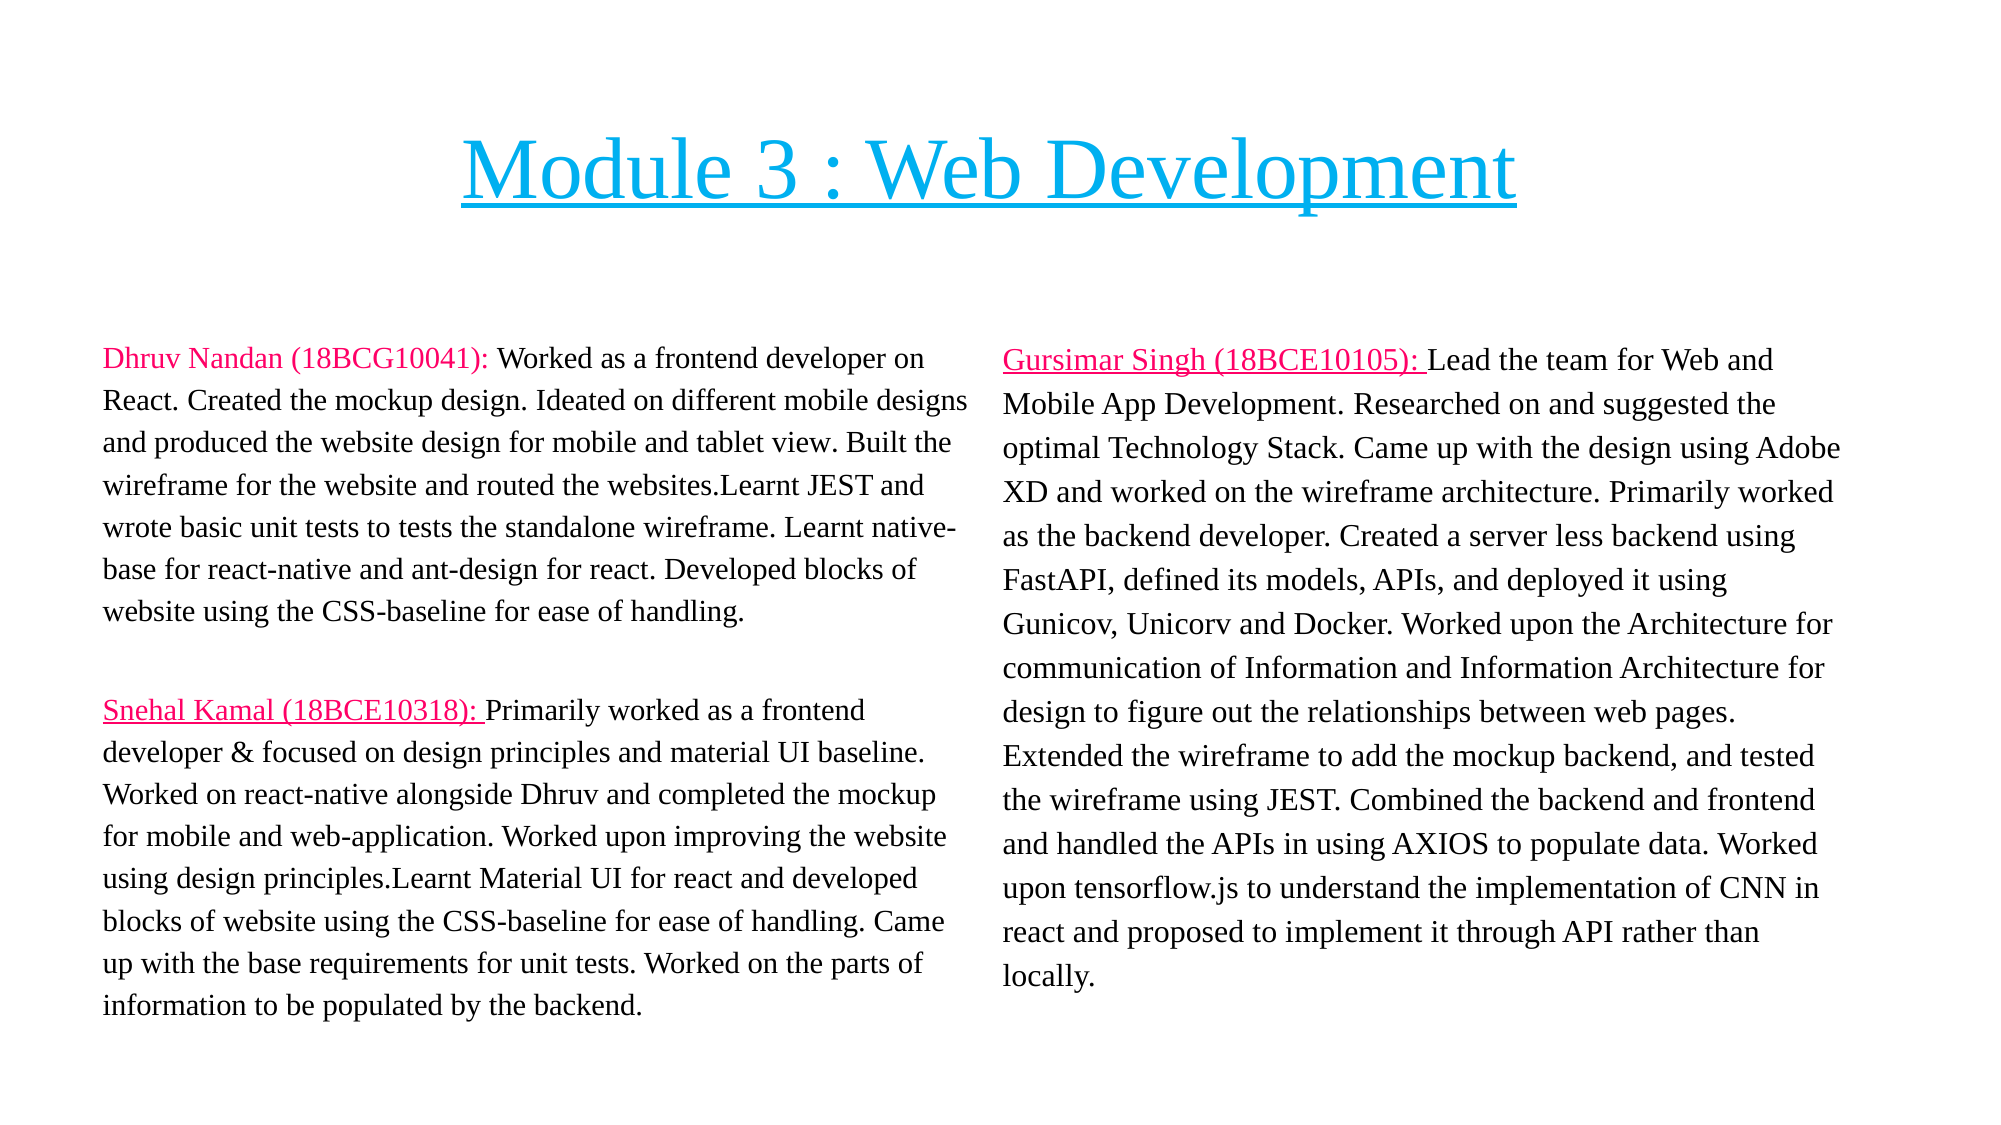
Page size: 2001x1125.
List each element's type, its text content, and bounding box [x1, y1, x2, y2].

list Gursimar Singh (18BCE10105): Lead the team for Web and Mobile App Development. Researched on and suggested the optimal Technology Stack. Came up with the design using Adobe XD and worked on the wireframe architecture. Primarily worked as the backend developer. Created a server less backend using FastAPI, defined its models, APIs, and deployed it using Gunicov, Unicorv and Docker. Worked upon the Architecture for communication of Information and Information Architecture for design to figure out the relationships between web pages. Extended the wireframe to add the mockup backend, and tested the wireframe using JEST. Combined the backend and frontend and handled the APIs in using AXIOS to populate data. Worked upon tensorflow.js to understand the implementation of CNN in react and proposed to implement it through API rather than locally. [987, 324, 1863, 1014]
list Dhruv Nandan (18BCG10041): Worked as a frontend developer on React. Created the mockup design. Ideated on different mobile designs and produced the website design for mobile and tablet view. Built the wireframe for the website and routed the websites.Learnt JEST and wrote basic unit tests to tests the standalone wireframe. Learnt native-base for react-native and ant-design for react. Developed blocks of website using the CSS-baseline for ease of handling. Snehal Kamal (18BCE10318): Primarily worked as a frontend developer & focused on design principles and material UI baseline. Worked on react-native alongside Dhruv and completed the mockup for mobile and web-application. Worked upon improving the website using design principles.Learnt Material UI for react and developed blocks of website using the CSS-baseline for ease of handling. Came up with the base requirements for unit tests. Worked on the parts of information to be populated by the backend. [87, 324, 988, 1100]
title Module 3 : Web Development [87, 61, 1891, 279]
